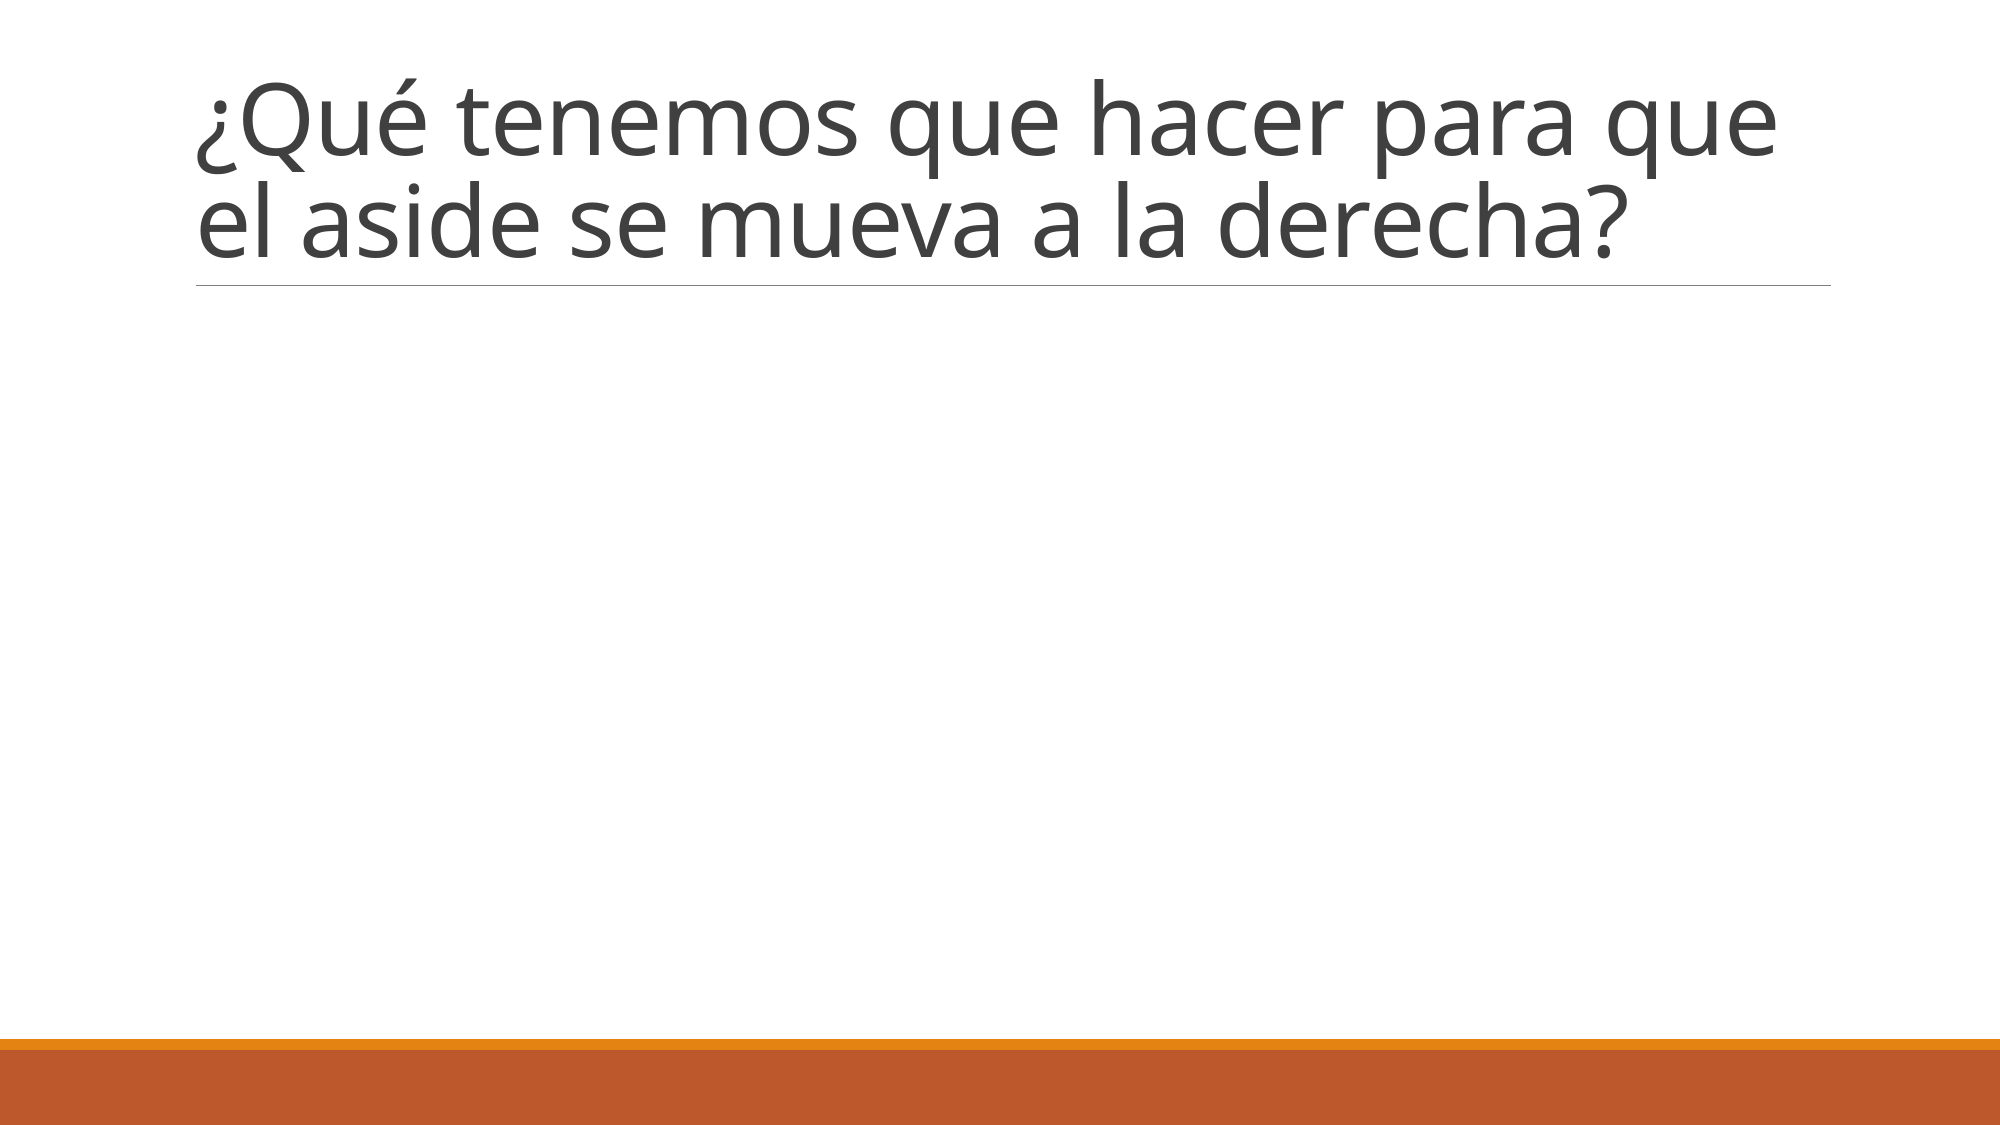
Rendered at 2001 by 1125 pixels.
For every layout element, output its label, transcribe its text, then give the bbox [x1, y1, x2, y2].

title ¿Qué tenemos que hacer para que el aside se mueva a la derecha? [180, 47, 1830, 285]
